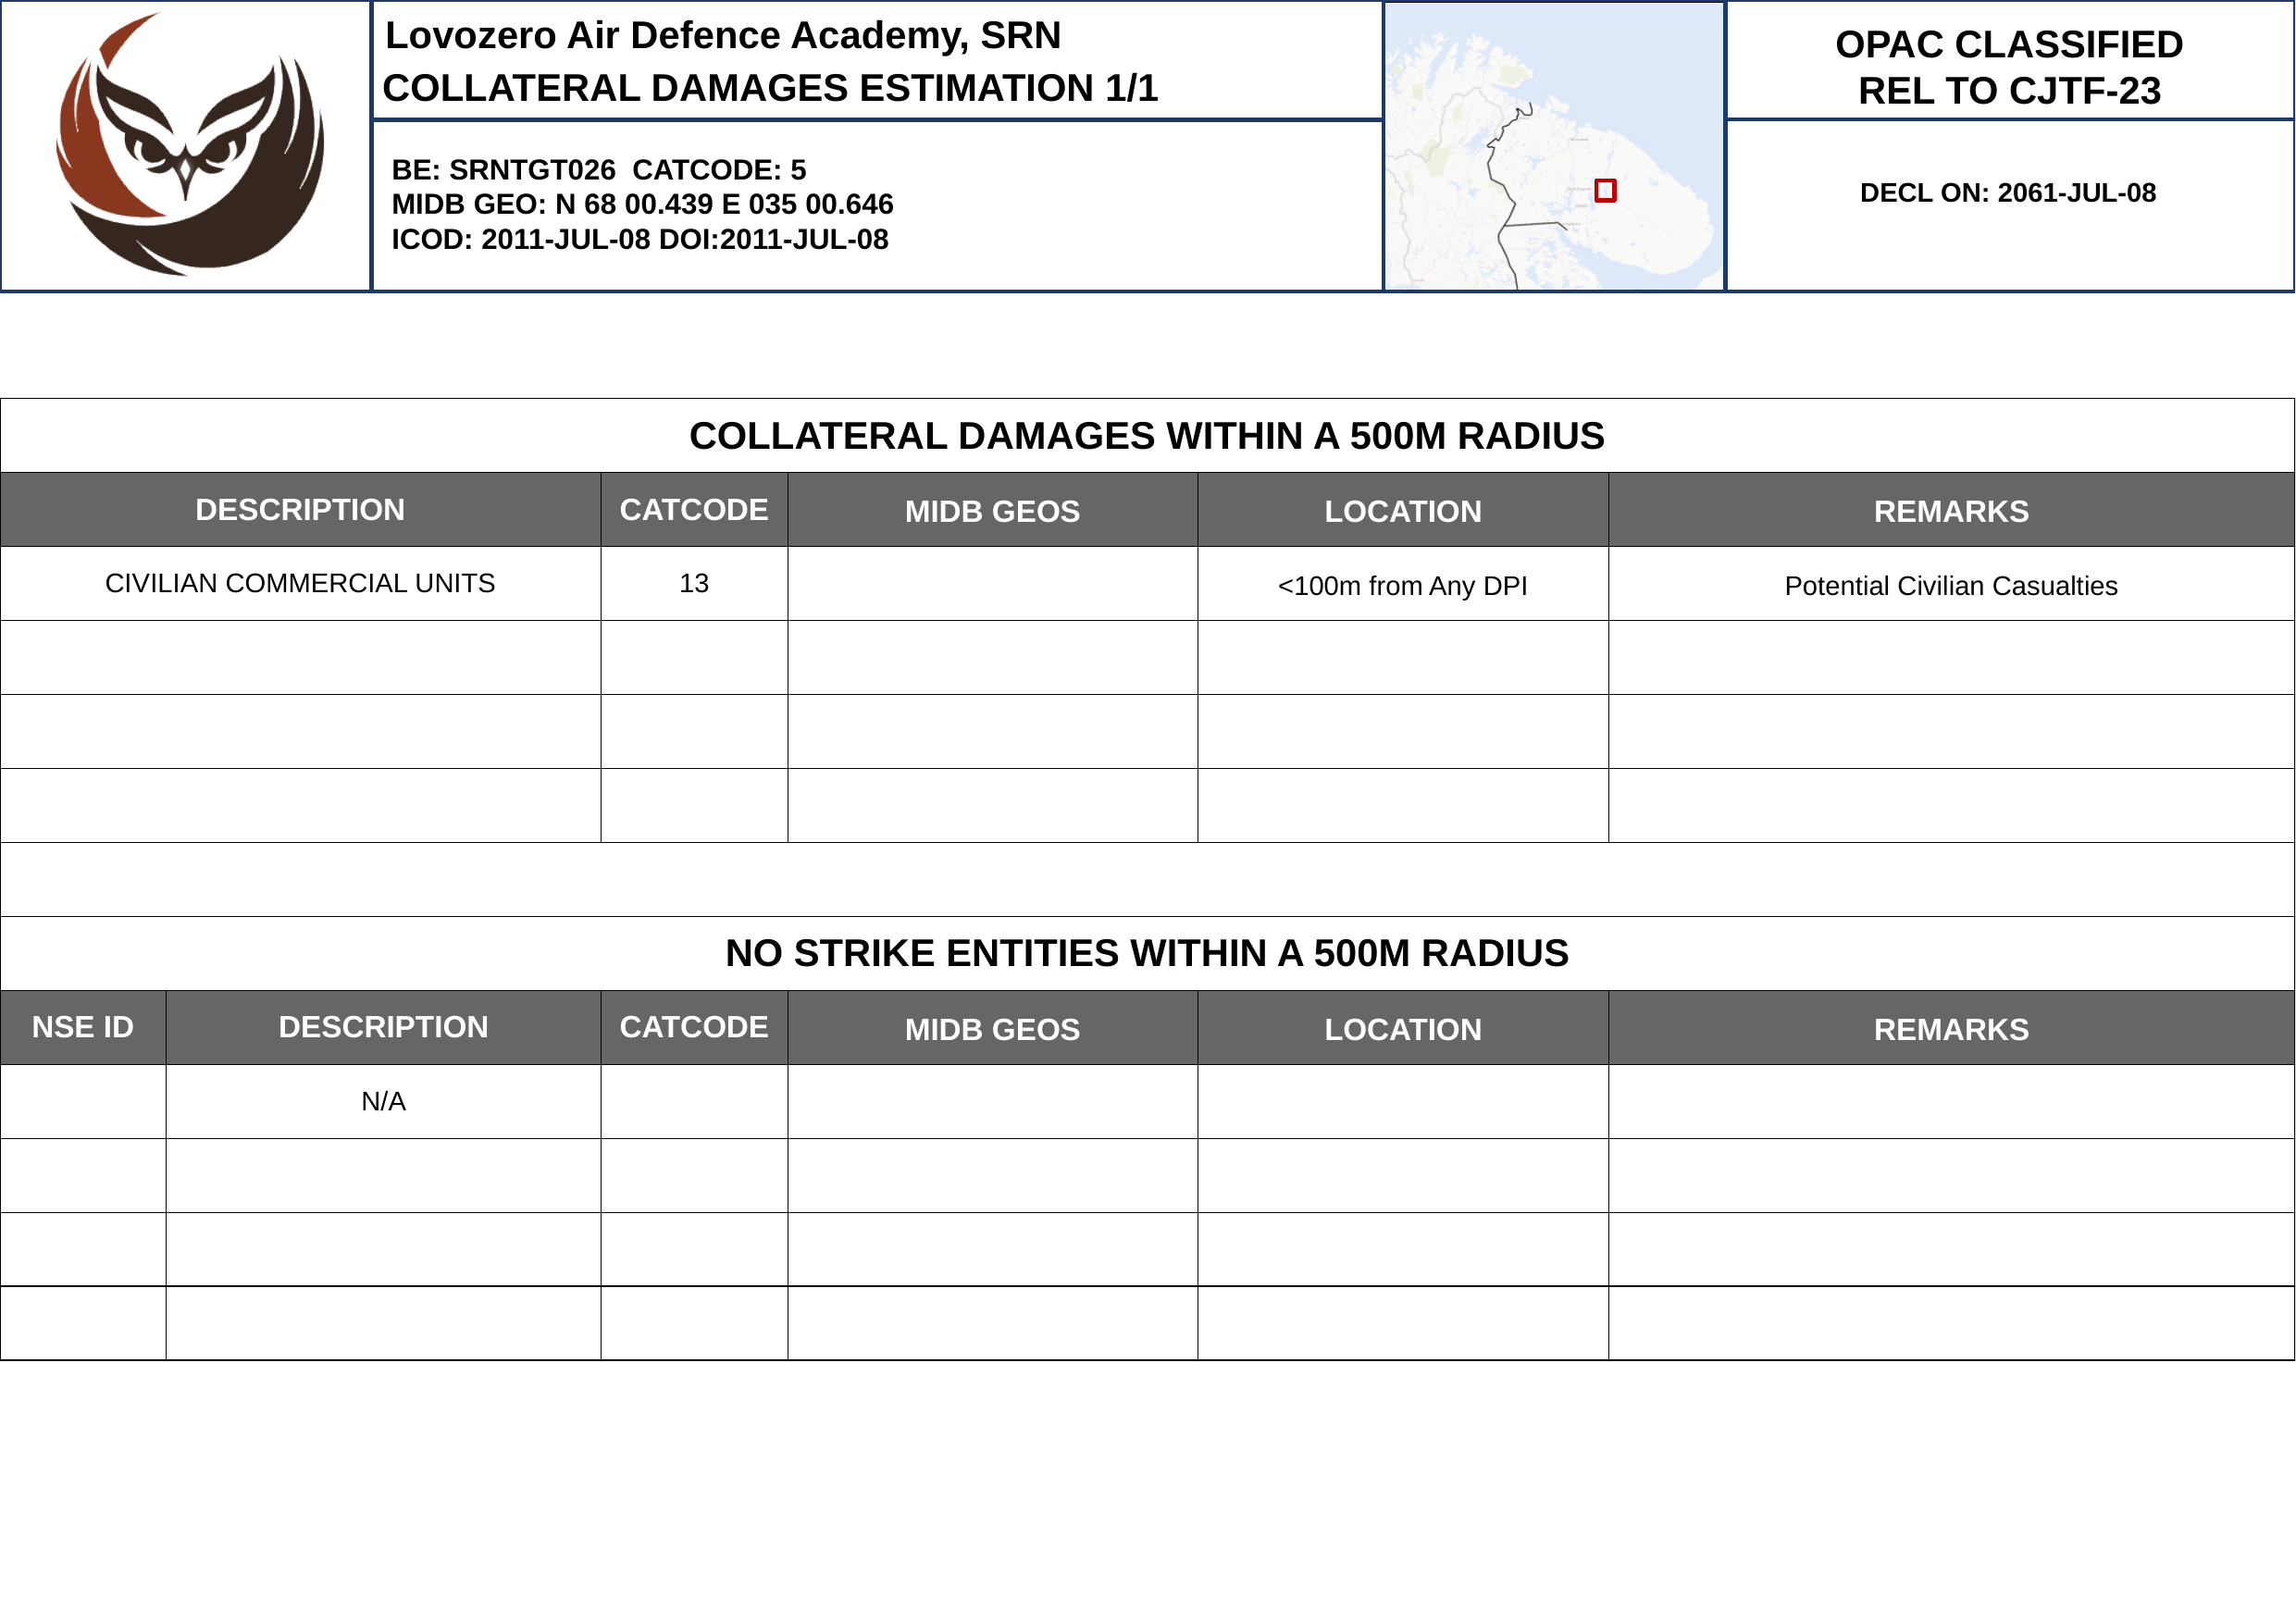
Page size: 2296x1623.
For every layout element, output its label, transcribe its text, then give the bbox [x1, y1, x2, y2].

table_cell [1609, 1139, 2294, 1212]
table_cell [1, 1213, 166, 1285]
table_cell [1198, 1213, 1608, 1285]
table_cell [602, 1139, 788, 1212]
table_cell [1, 621, 601, 694]
table_cell [1, 1139, 166, 1212]
table_cell [788, 695, 1198, 768]
table_cell [167, 1213, 601, 1285]
table_cell [1609, 1287, 2294, 1359]
table_cell Potential Civilian Casualties [1609, 547, 2294, 620]
table_cell [1609, 1213, 2294, 1285]
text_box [0, 0, 2296, 302]
table_cell CATCODE [602, 473, 788, 546]
table_cell [602, 1213, 788, 1285]
table_cell [602, 695, 788, 768]
table_cell [1198, 621, 1608, 694]
table_cell [788, 769, 1198, 842]
table_cell [1609, 695, 2294, 768]
table_cell [602, 621, 788, 694]
table_cell [602, 769, 788, 842]
table_cell [1198, 695, 1608, 768]
table_cell [788, 1213, 1198, 1285]
table_cell [788, 1287, 1198, 1359]
table_cell DESCRIPTION [1, 473, 601, 546]
table_cell NO STRIKE ENTITIES WITHIN A 500M RADIUS [1, 917, 2294, 990]
table_cell [1198, 769, 1608, 842]
table_header COLLATERAL DAMAGES WITHIN A 500M RADIUS [1, 399, 2294, 472]
table_cell LOCATION [1198, 991, 1608, 1064]
table_cell [1, 769, 601, 842]
table_cell MIDB GEOS [788, 473, 1198, 546]
table_cell [1, 1287, 166, 1359]
table_cell N/A [167, 1065, 601, 1138]
table_cell [788, 621, 1198, 694]
table_cell [1609, 1065, 2294, 1138]
table_cell [1, 1065, 166, 1138]
table_cell REMARKS [1609, 991, 2294, 1064]
table_cell <100m from Any DPI [1198, 547, 1608, 620]
table_cell [1198, 1139, 1608, 1212]
table_cell LOCATION [1198, 473, 1608, 546]
table_cell [1198, 1287, 1608, 1359]
table_cell REMARKS [1609, 473, 2294, 546]
table_cell [602, 1287, 788, 1359]
table_cell [788, 547, 1198, 620]
table_cell CATCODE [602, 991, 788, 1064]
table_cell CIVILIAN COMMERCIAL UNITS [1, 547, 601, 620]
table_cell [1, 843, 2294, 916]
table_cell NSE ID [1, 991, 166, 1064]
table_cell [1198, 1065, 1608, 1138]
table_cell [788, 1065, 1198, 1138]
table_cell [1609, 621, 2294, 694]
table_cell DESCRIPTION [167, 991, 601, 1064]
table_cell [1609, 769, 2294, 842]
table_cell [167, 1139, 601, 1212]
table_cell 13 [602, 547, 788, 620]
table_cell [602, 1065, 788, 1138]
table_cell [1, 695, 601, 768]
table_cell [788, 1139, 1198, 1212]
table_cell MIDB GEOS [788, 991, 1198, 1064]
table_cell [167, 1287, 601, 1359]
